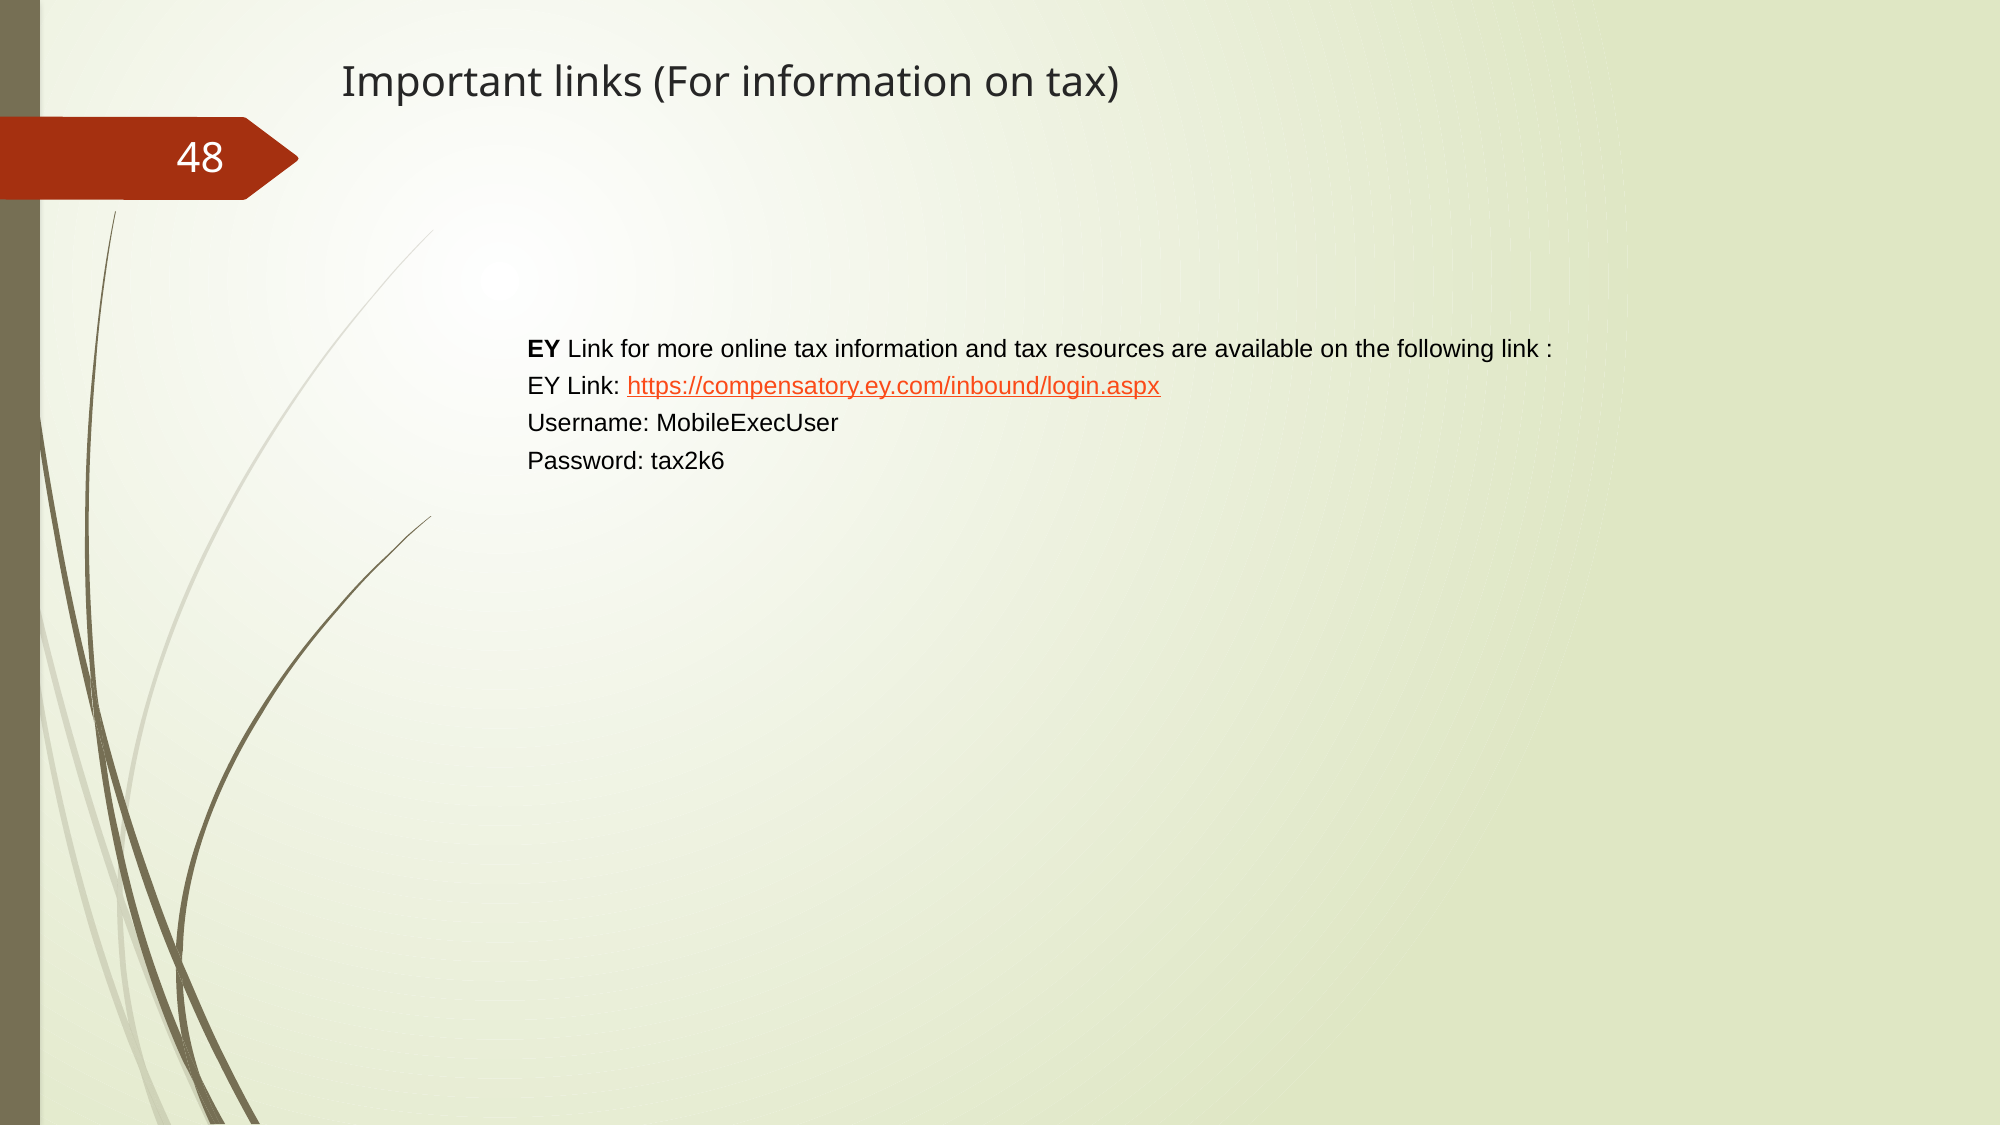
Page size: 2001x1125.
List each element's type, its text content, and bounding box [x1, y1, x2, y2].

slide_number 48 [111, 129, 240, 190]
title Important links (For information on tax) [326, 47, 1337, 152]
text_box EY Link for more online tax information and tax resources are available on the following link : EY Link: https://compensatory.ey.com/inbound/login.aspx Username: MobileExecUser Password: tax2k6 [512, 249, 1750, 563]
